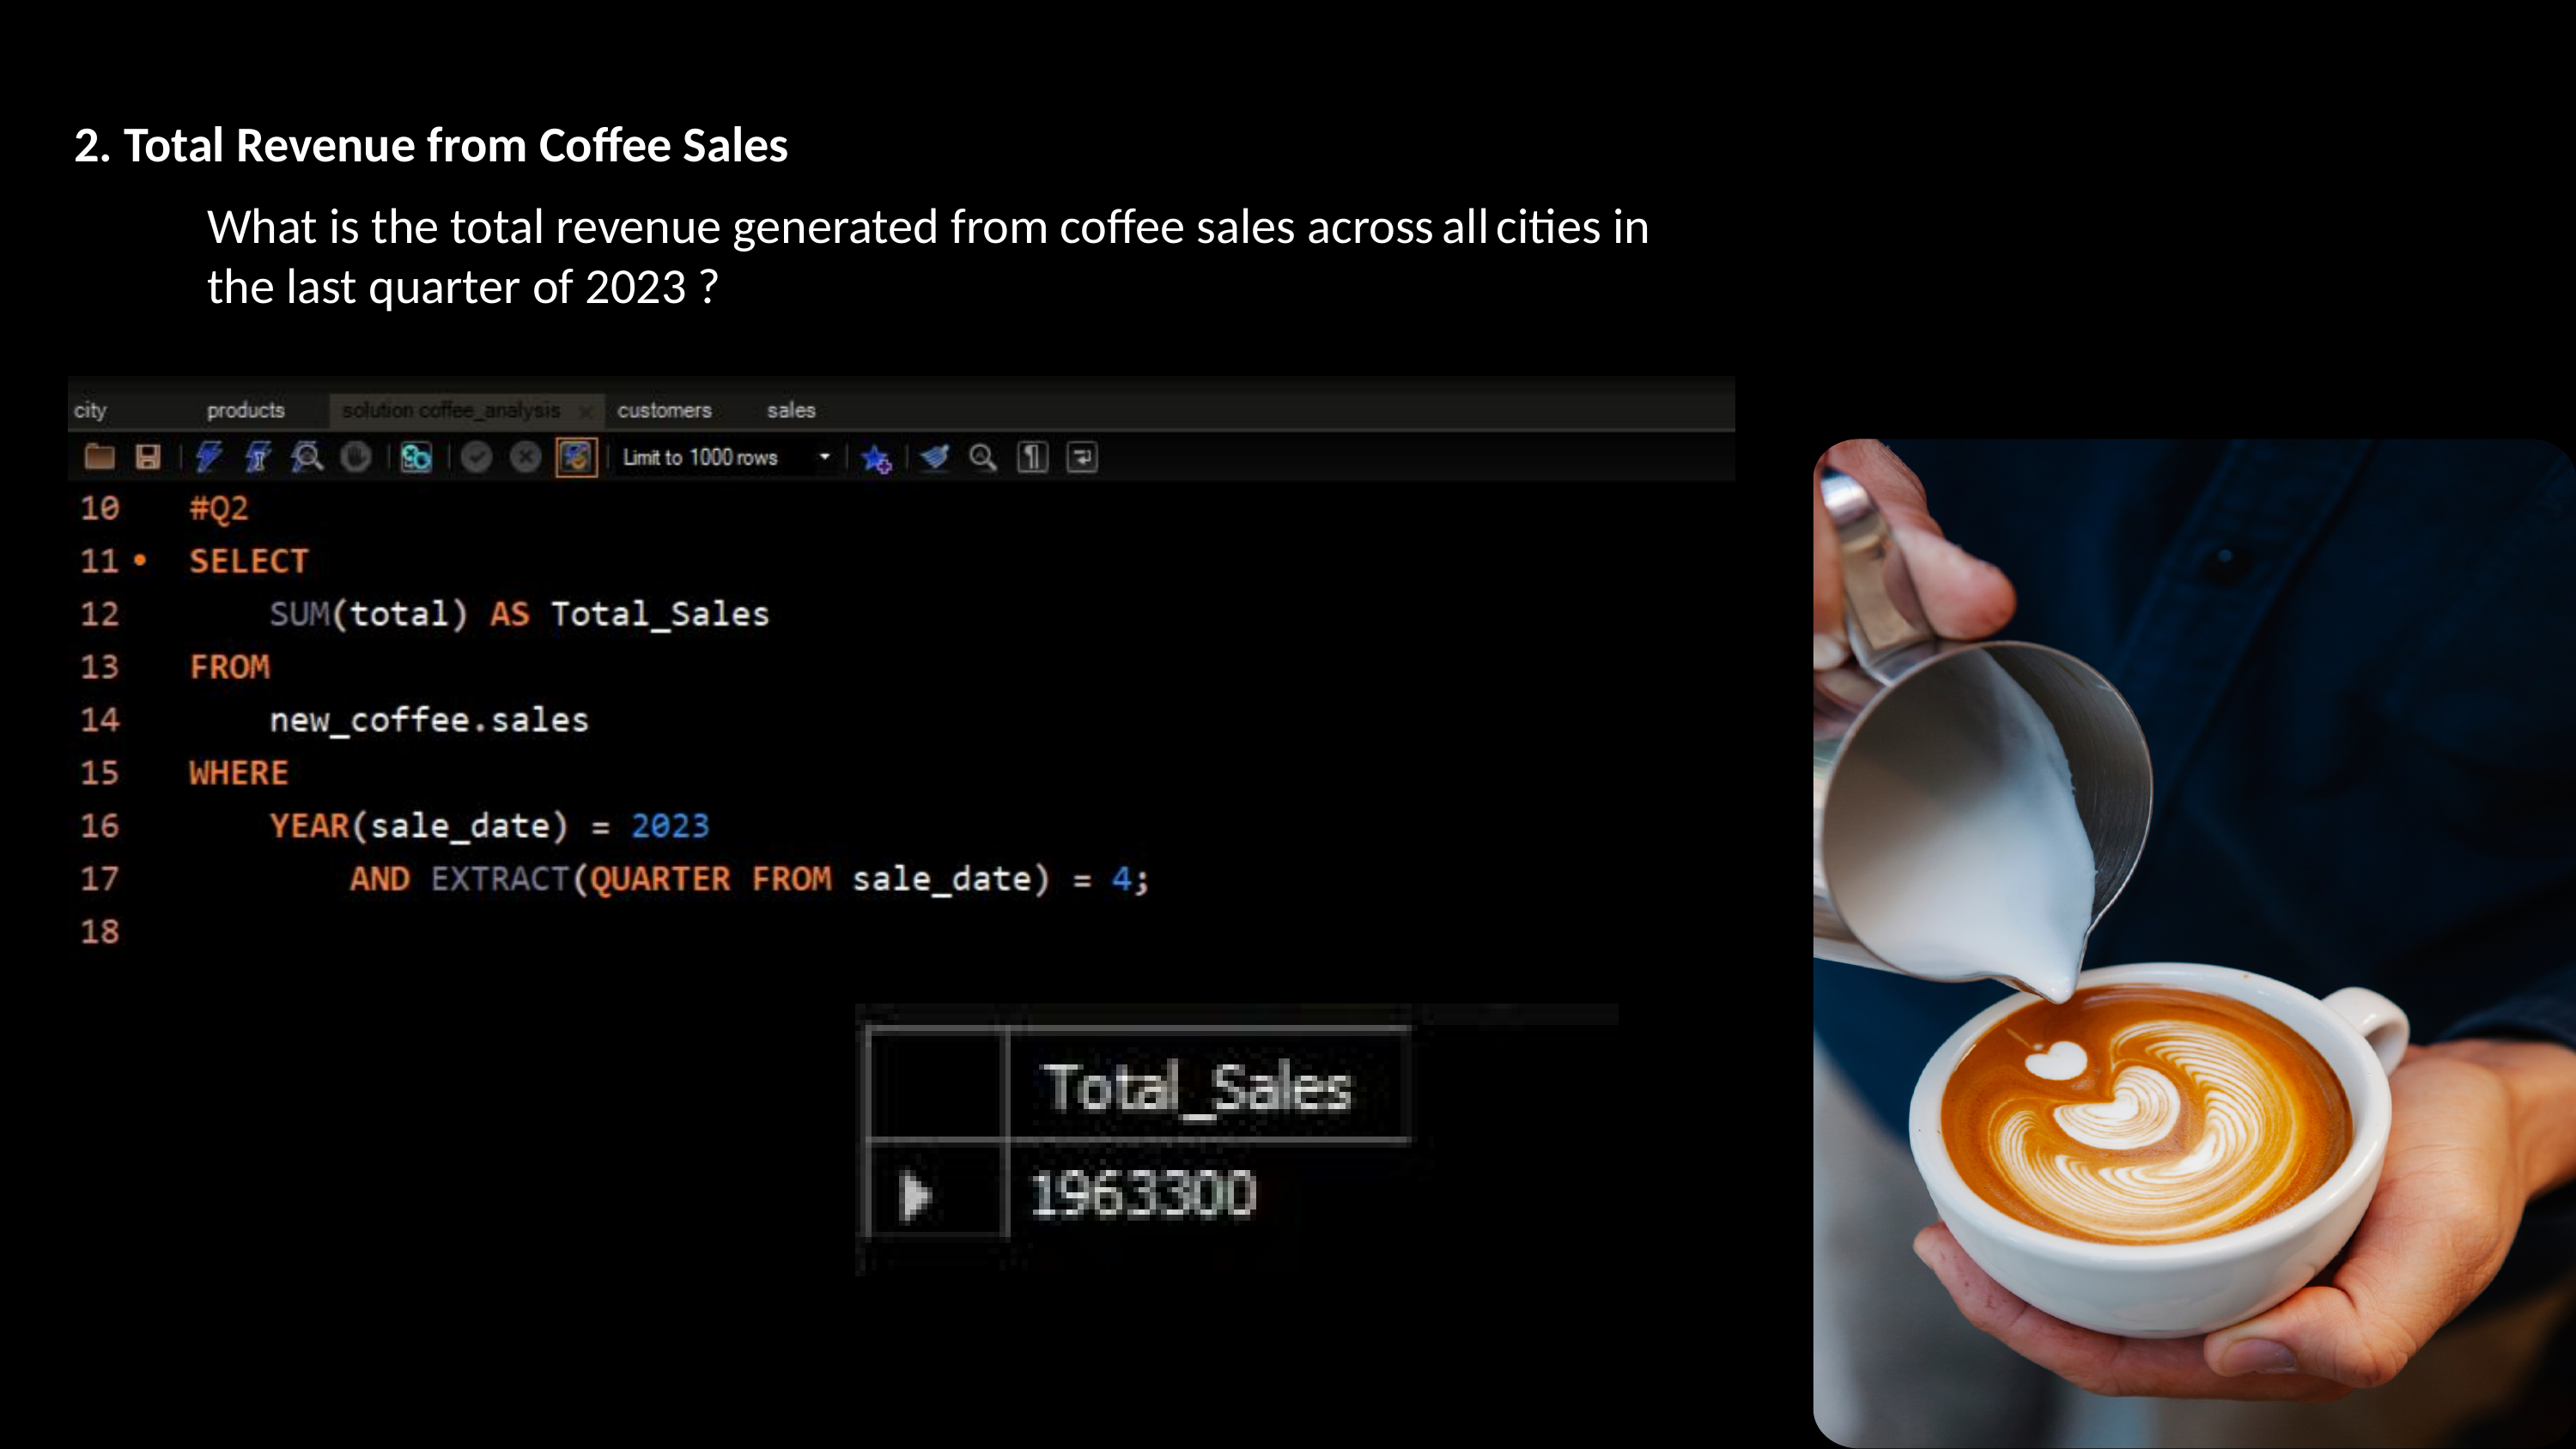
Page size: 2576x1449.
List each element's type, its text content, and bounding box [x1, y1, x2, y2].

picture [67, 376, 1736, 967]
text_box What is the total revenue generated from coffee sales across all cities in the last quarter of 2023 ? [194, 186, 1701, 320]
picture [854, 1003, 1619, 1277]
text_box 2. Total Revenue from Coffee Sales [61, 105, 900, 179]
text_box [1813, 439, 2576, 1449]
